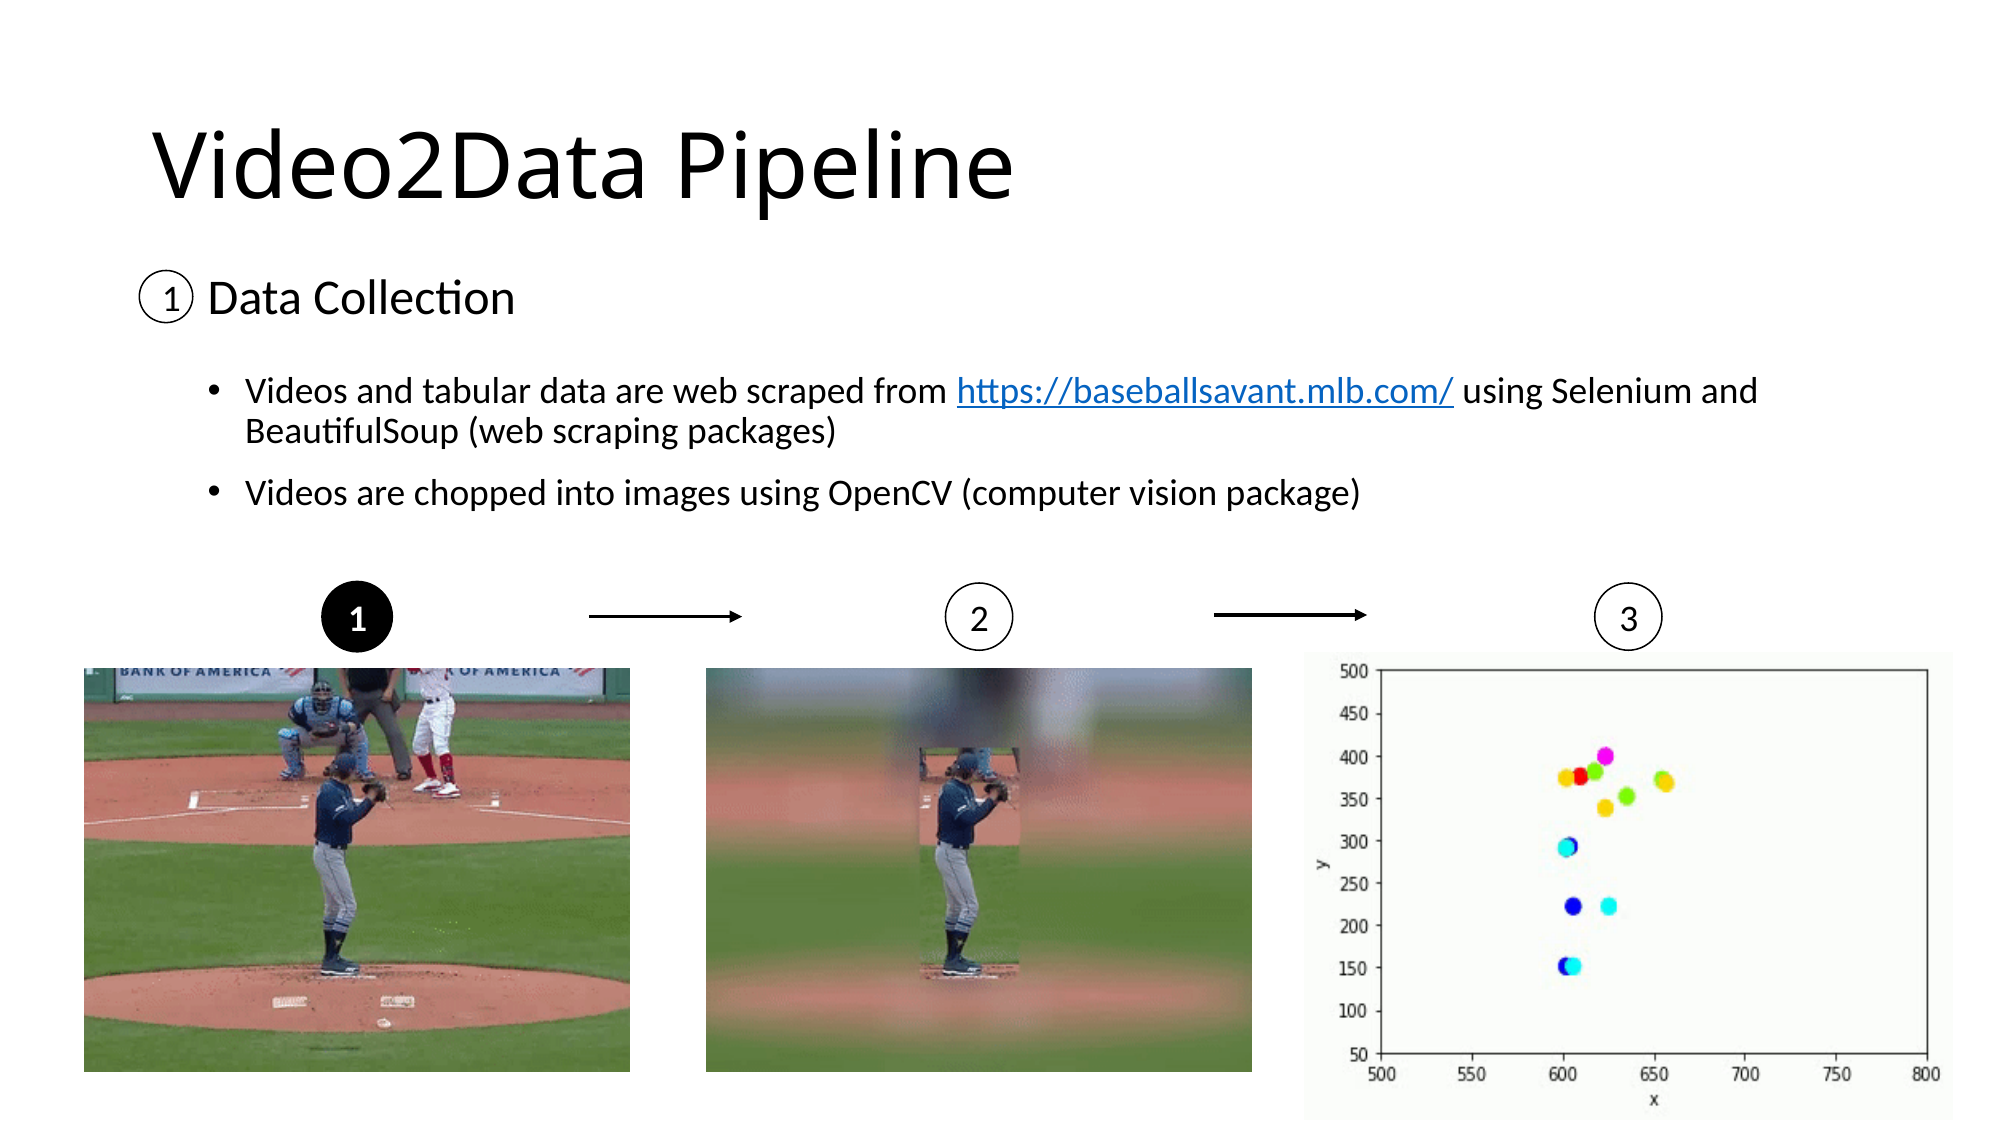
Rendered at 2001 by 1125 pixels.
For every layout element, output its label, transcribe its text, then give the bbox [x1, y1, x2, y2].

picture [84, 668, 630, 1072]
text_box 1 [139, 270, 192, 323]
title Video2Data Pipeline [137, 59, 1863, 278]
text_box Data Collection Videos and tabular data are web scraped from https://baseballsavant.mlb.com/ using Selenium and BeautifulSoup (web scraping packages) Videos are chopped into images using OpenCV (computer vision package) [192, 263, 1820, 984]
picture [706, 668, 1252, 1072]
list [1304, 652, 1953, 1120]
